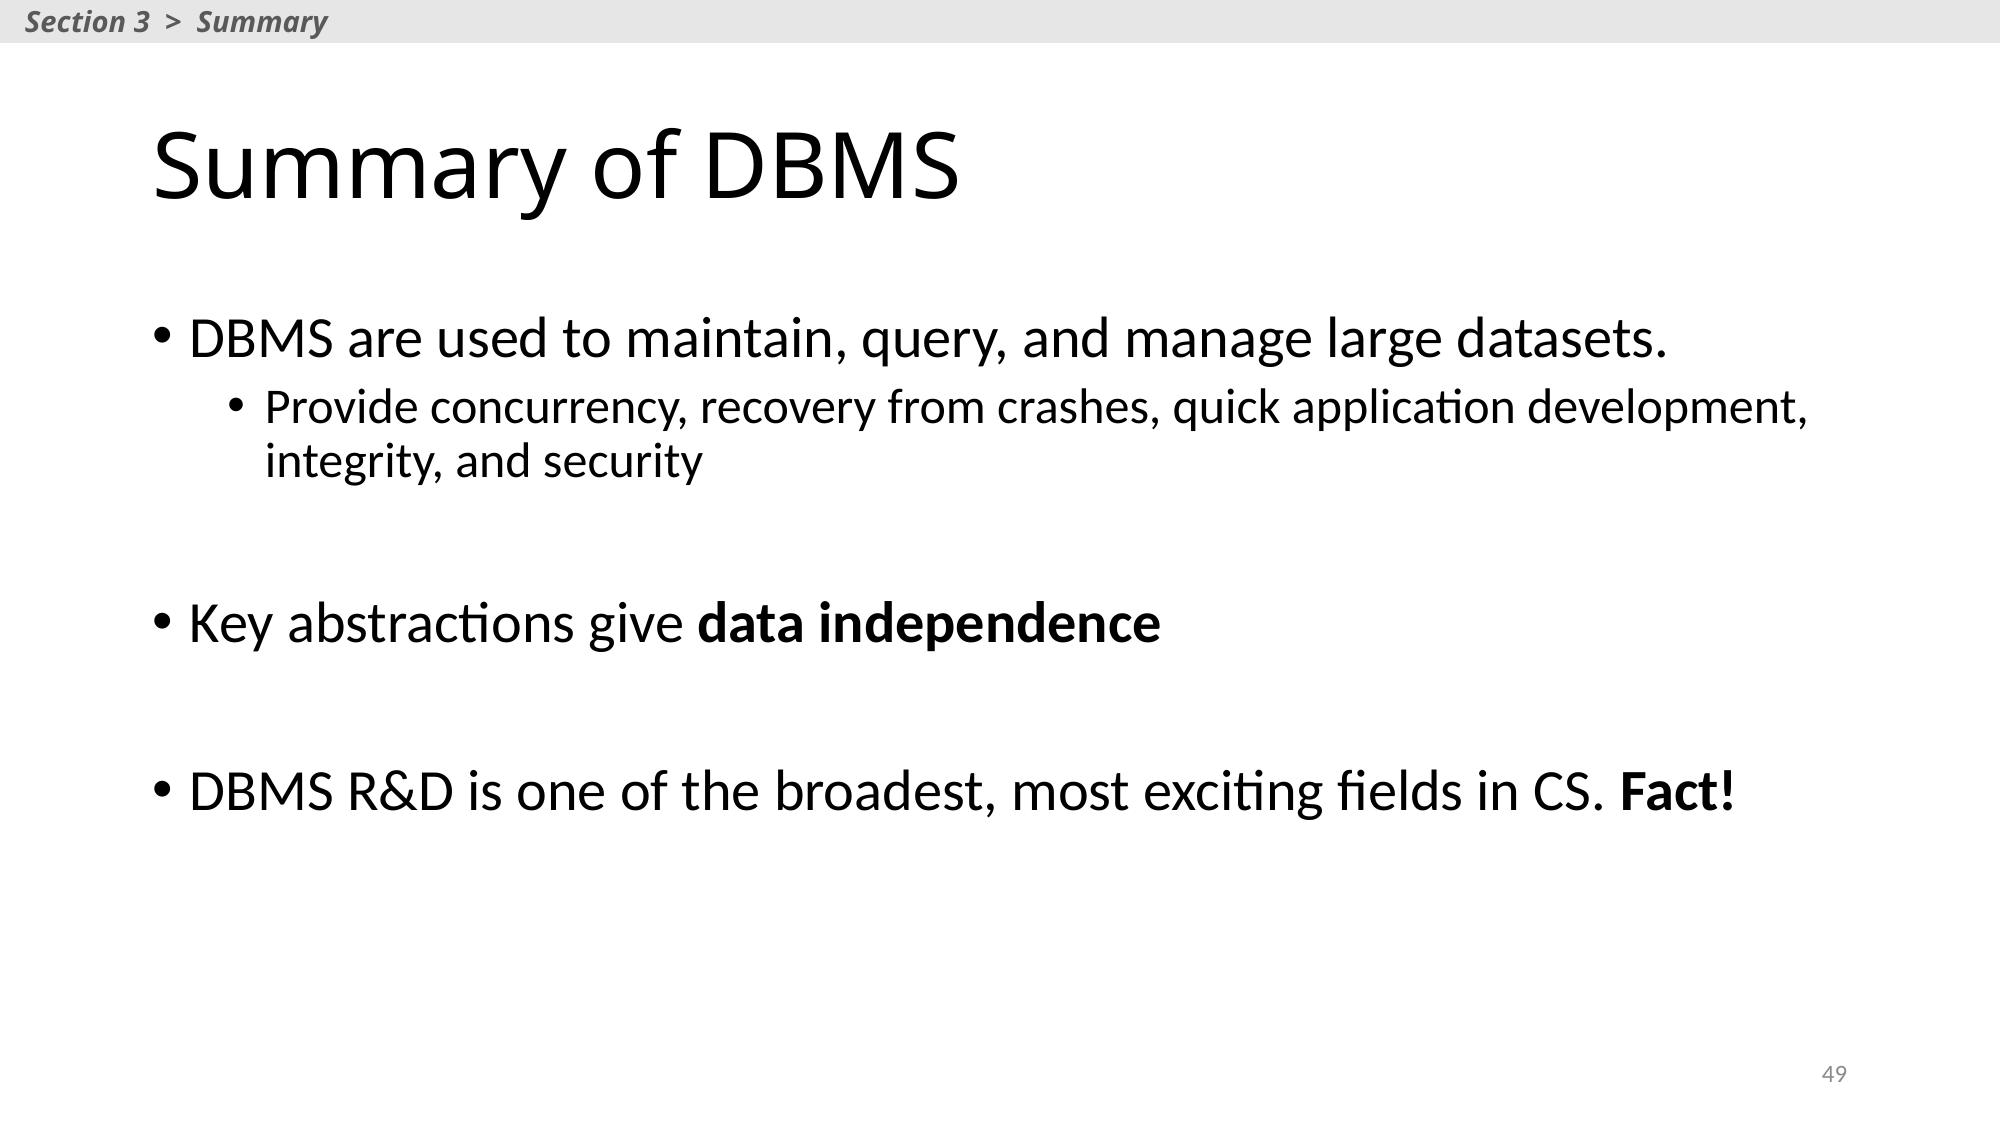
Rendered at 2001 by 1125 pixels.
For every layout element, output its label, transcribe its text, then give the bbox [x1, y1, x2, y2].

slide_number 49 [1412, 1042, 1863, 1103]
list DBMS are used to maintain, query, and manage large datasets. Provide concurrency, recovery from crashes, quick application development, integrity, and security Key abstractions give data independence DBMS R&D is one of the broadest, most exciting fields in CS. Fact! [137, 299, 1863, 1014]
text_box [0, 0, 2000, 47]
title Summary of DBMS [137, 59, 1863, 278]
